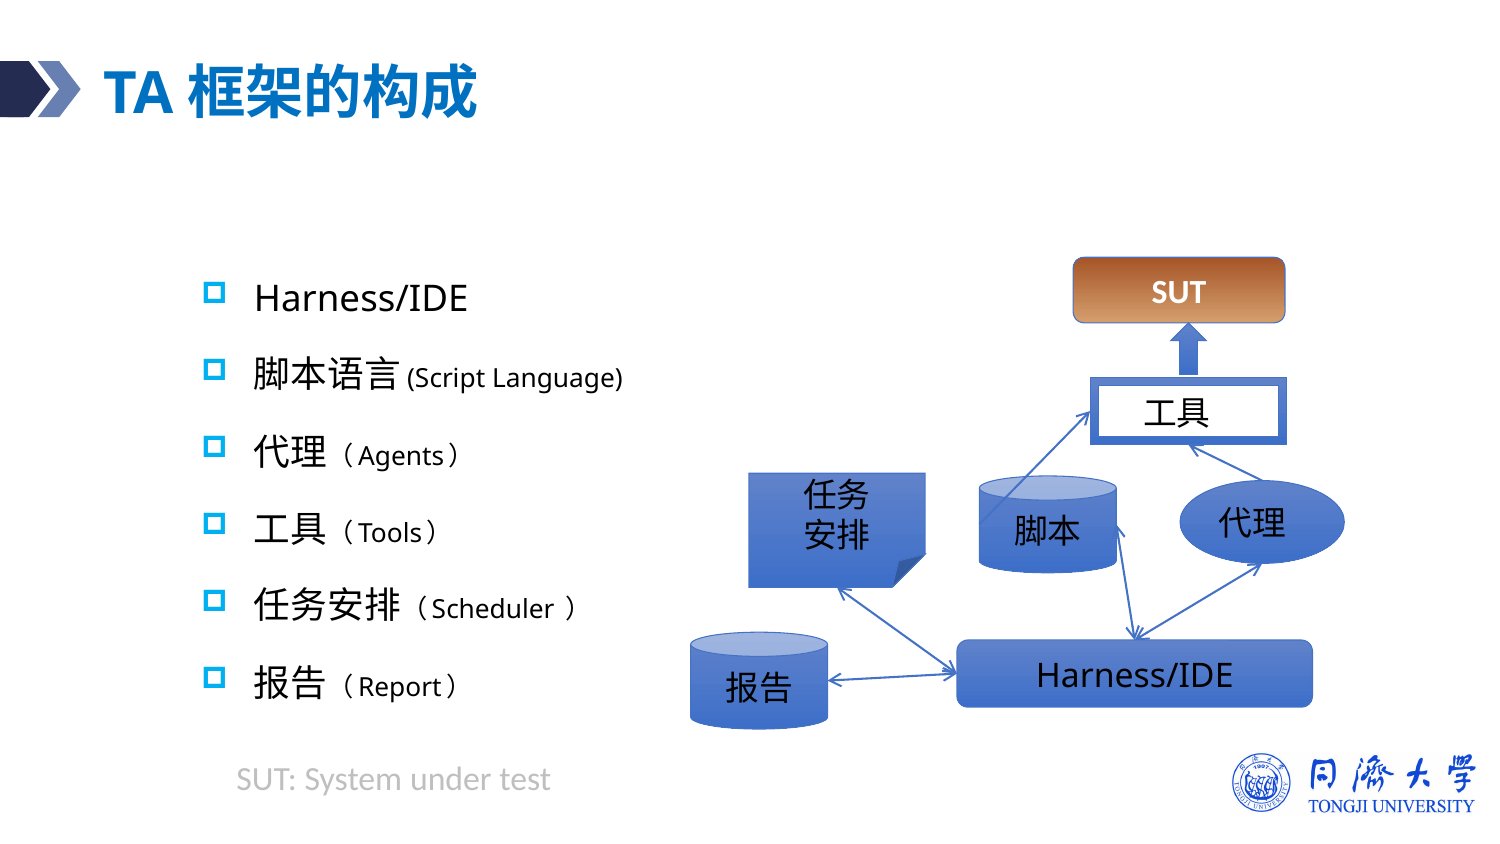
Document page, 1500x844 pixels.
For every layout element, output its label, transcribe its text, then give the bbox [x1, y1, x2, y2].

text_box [1160, 537, 1237, 666]
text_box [853, 570, 941, 691]
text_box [1036, 422, 1102, 465]
picture [1230, 751, 1480, 815]
text_box [1090, 377, 1287, 445]
text_box 脚本 [978, 475, 1117, 574]
text_box 代理 [1179, 480, 1345, 564]
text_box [827, 673, 853, 681]
text_box Harness/IDE [956, 639, 1314, 708]
text_box SUT: System under test [175, 749, 612, 805]
text_box SUT [1072, 256, 1286, 324]
list Harness/IDE 脚本语言(Script Language) 代理（Agents） 工具（Tools） 任务安排（Scheduler ） 报告（Report） [186, 244, 942, 715]
text_box 报告 [690, 631, 829, 730]
text_box 工具 [1128, 383, 1226, 439]
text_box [941, 673, 957, 681]
text_box 任务 安排 [748, 472, 927, 588]
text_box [1207, 425, 1244, 500]
text_box [1169, 322, 1208, 375]
title TA框架的构成 [88, 42, 837, 148]
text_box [1057, 562, 1125, 650]
